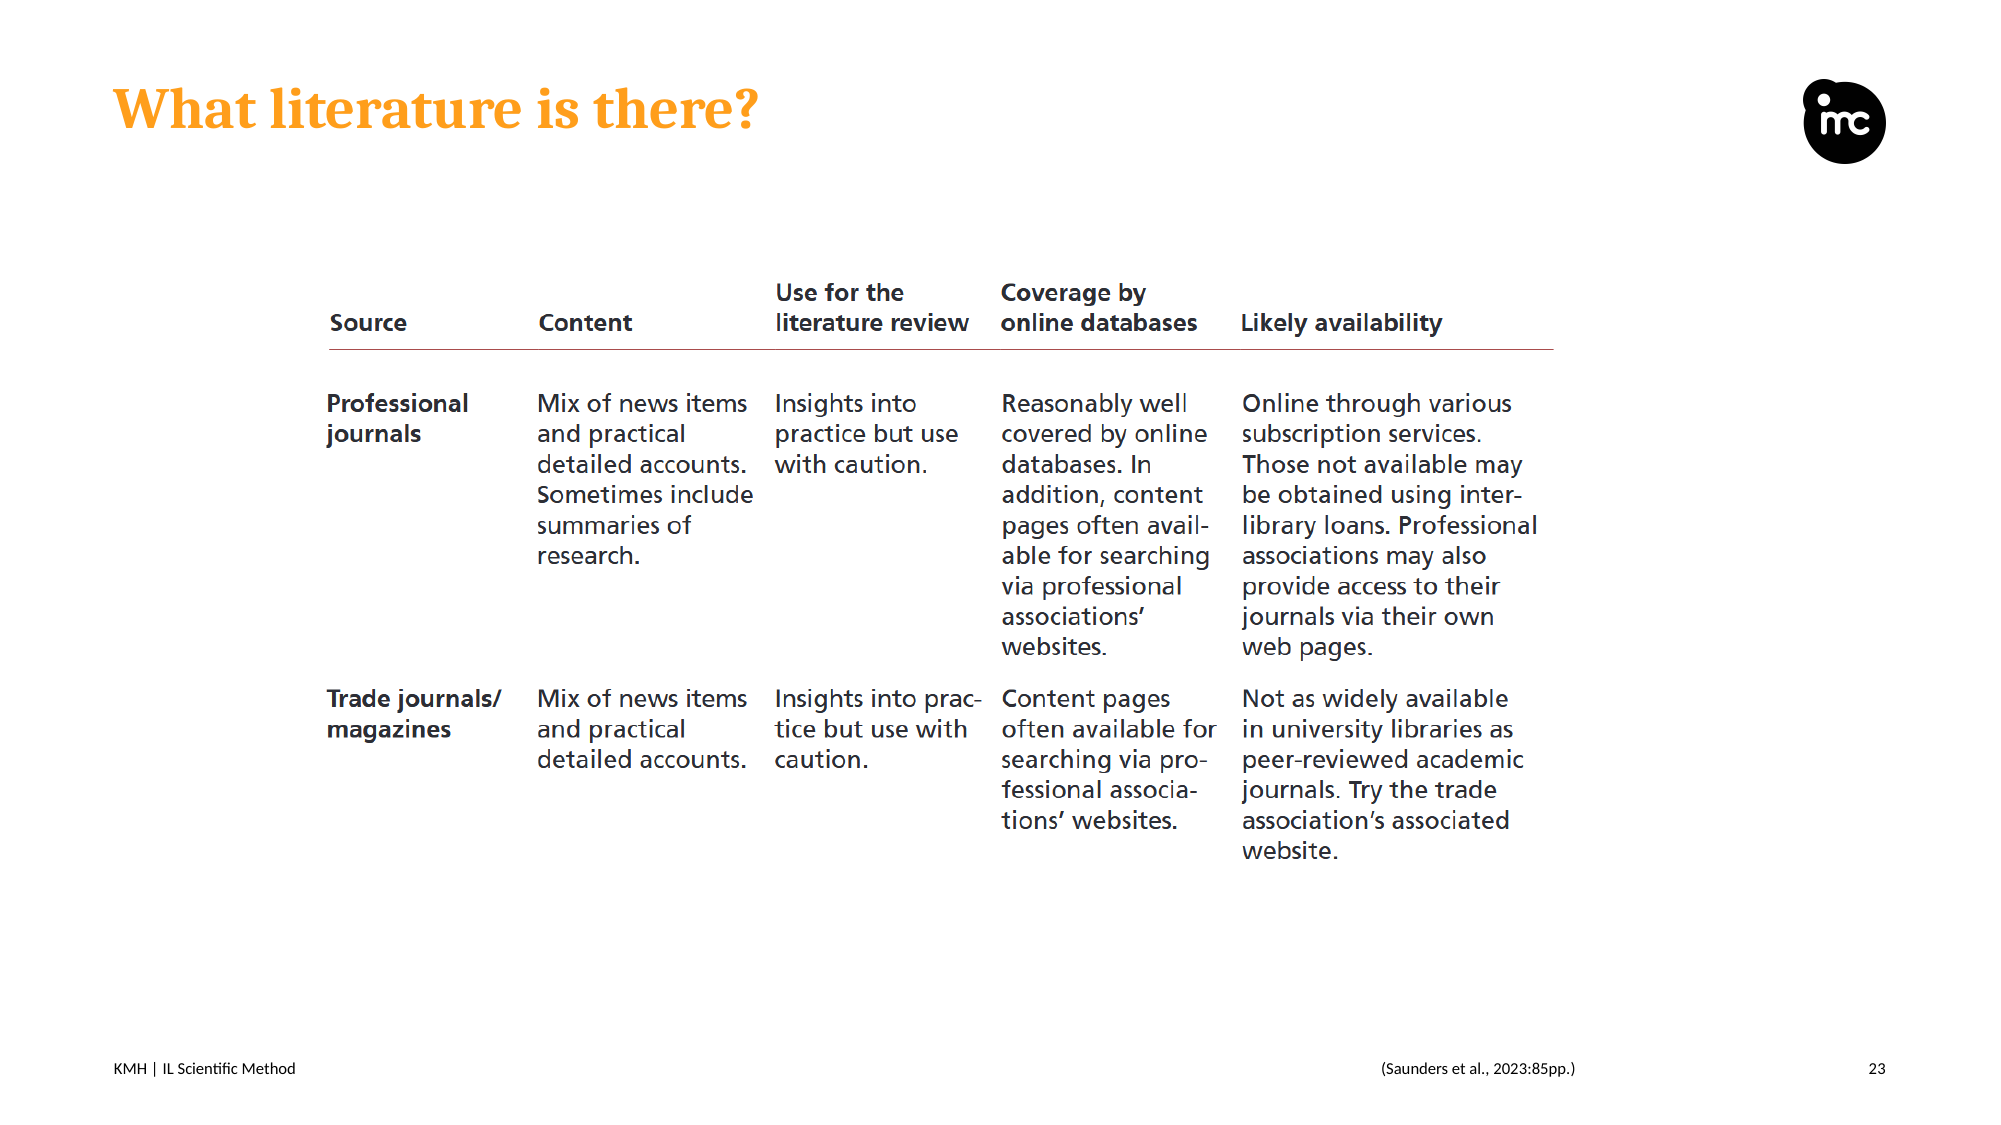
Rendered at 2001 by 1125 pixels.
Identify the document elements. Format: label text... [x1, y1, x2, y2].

picture [1803, 79, 1886, 164]
slide_number (Saunders et al., 2023:85pp.) [1177, 1056, 1780, 1080]
picture [303, 368, 1549, 868]
slide_number 23 [1803, 1056, 1886, 1080]
footer KMH | IL Scientific Method [114, 1056, 953, 1080]
title What literature is there? [114, 78, 1579, 209]
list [313, 272, 1565, 353]
